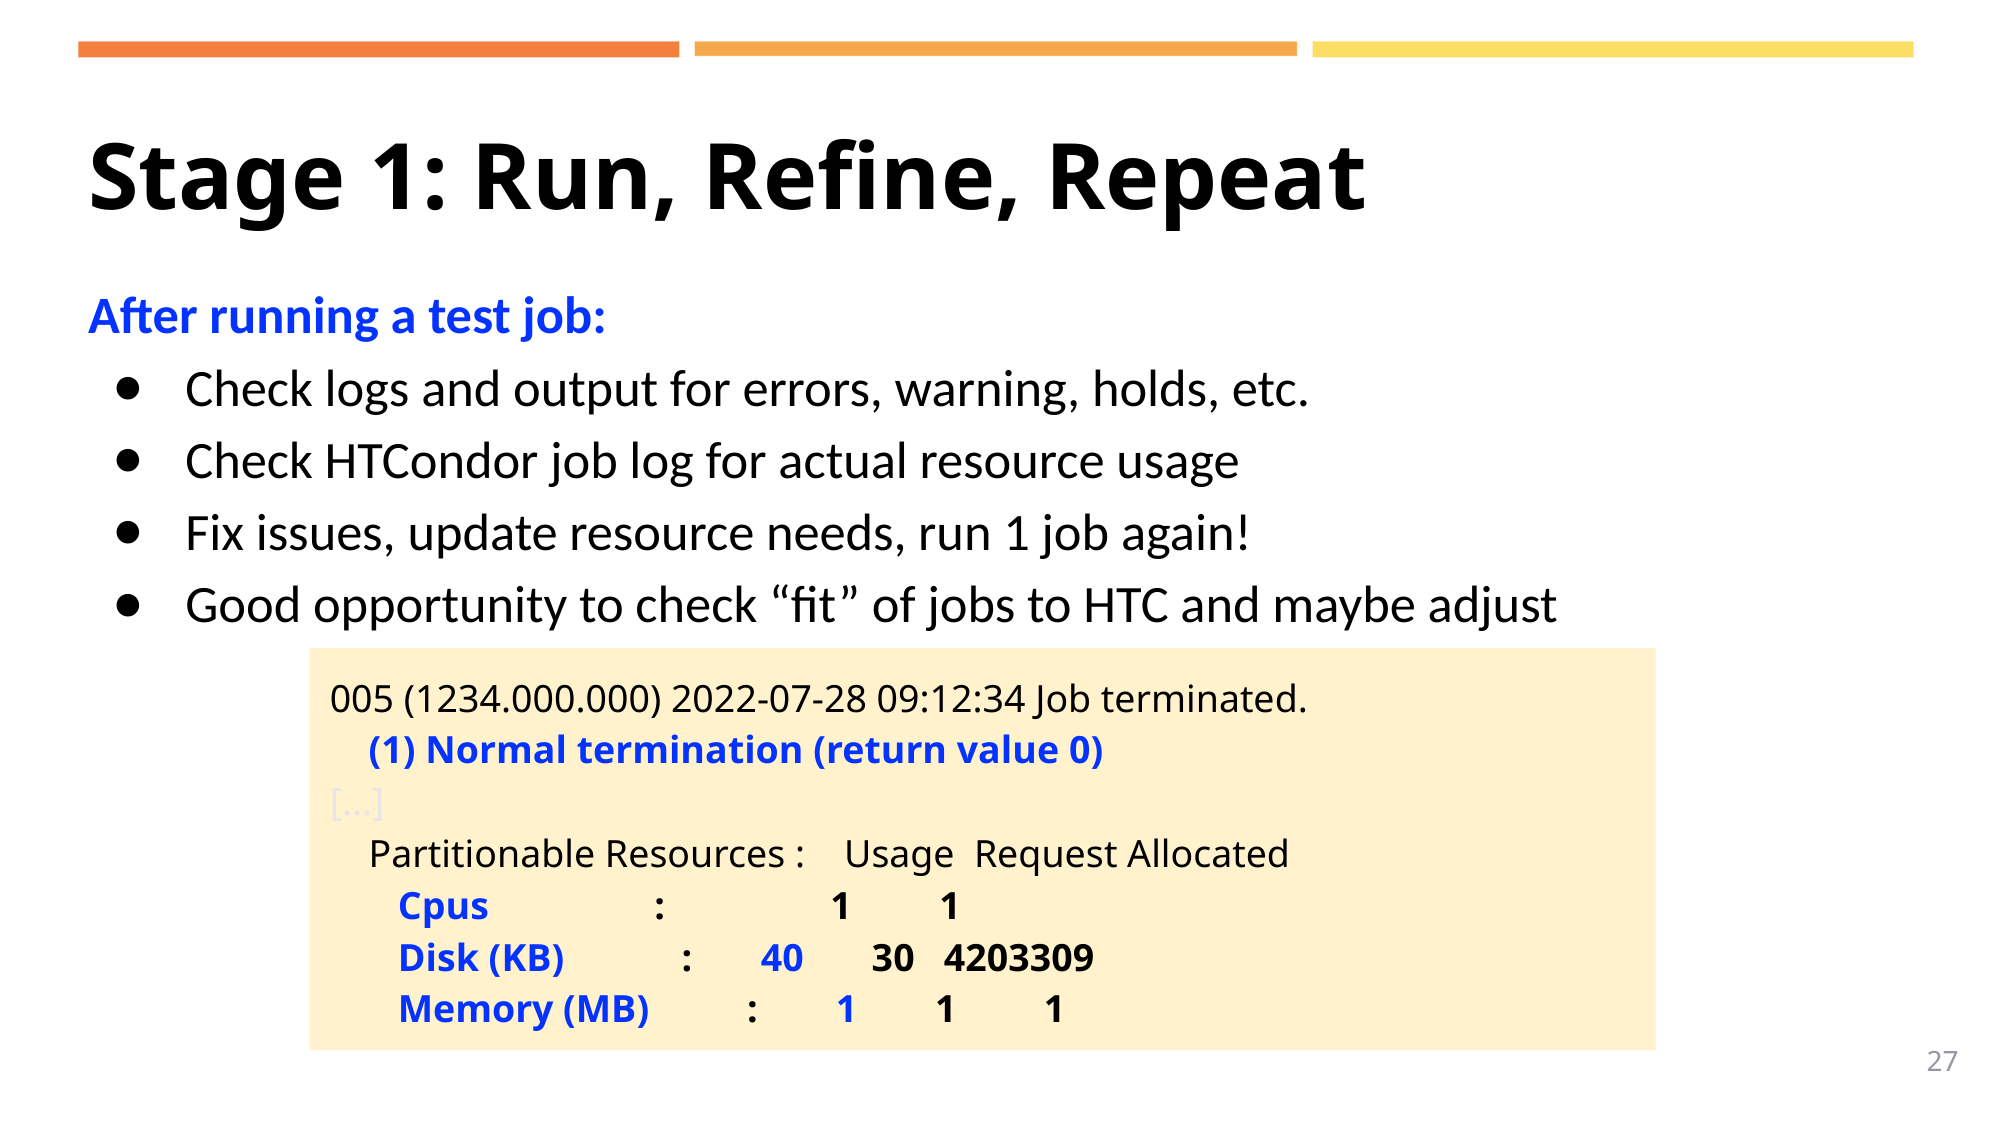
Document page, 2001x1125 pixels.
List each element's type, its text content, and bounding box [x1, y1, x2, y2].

picture [68, 27, 1932, 80]
title Stage 1: Run, Refine, Repeat [68, 97, 1932, 252]
list After running a test job: Check logs and output for errors, warning, holds, etc. Check HTCondor job log for actual resource usage Fix issues, update resource needs, run 1 job again! Good opportunity to check “fit” of jobs to HTC and maybe adjust [68, 252, 1932, 658]
slide_number 27 [1853, 1019, 1974, 1106]
text_box 005 (1234.000.000) 2022-07-28 09:12:34 Job terminated. (1) Normal termination (return value 0) [...] Partitionable Resources : Usage Request Allocated Cpus : 1 1 Disk (KB) : 40 30 4203309 Memory (MB) : 1 1 1 [309, 648, 1656, 1051]
